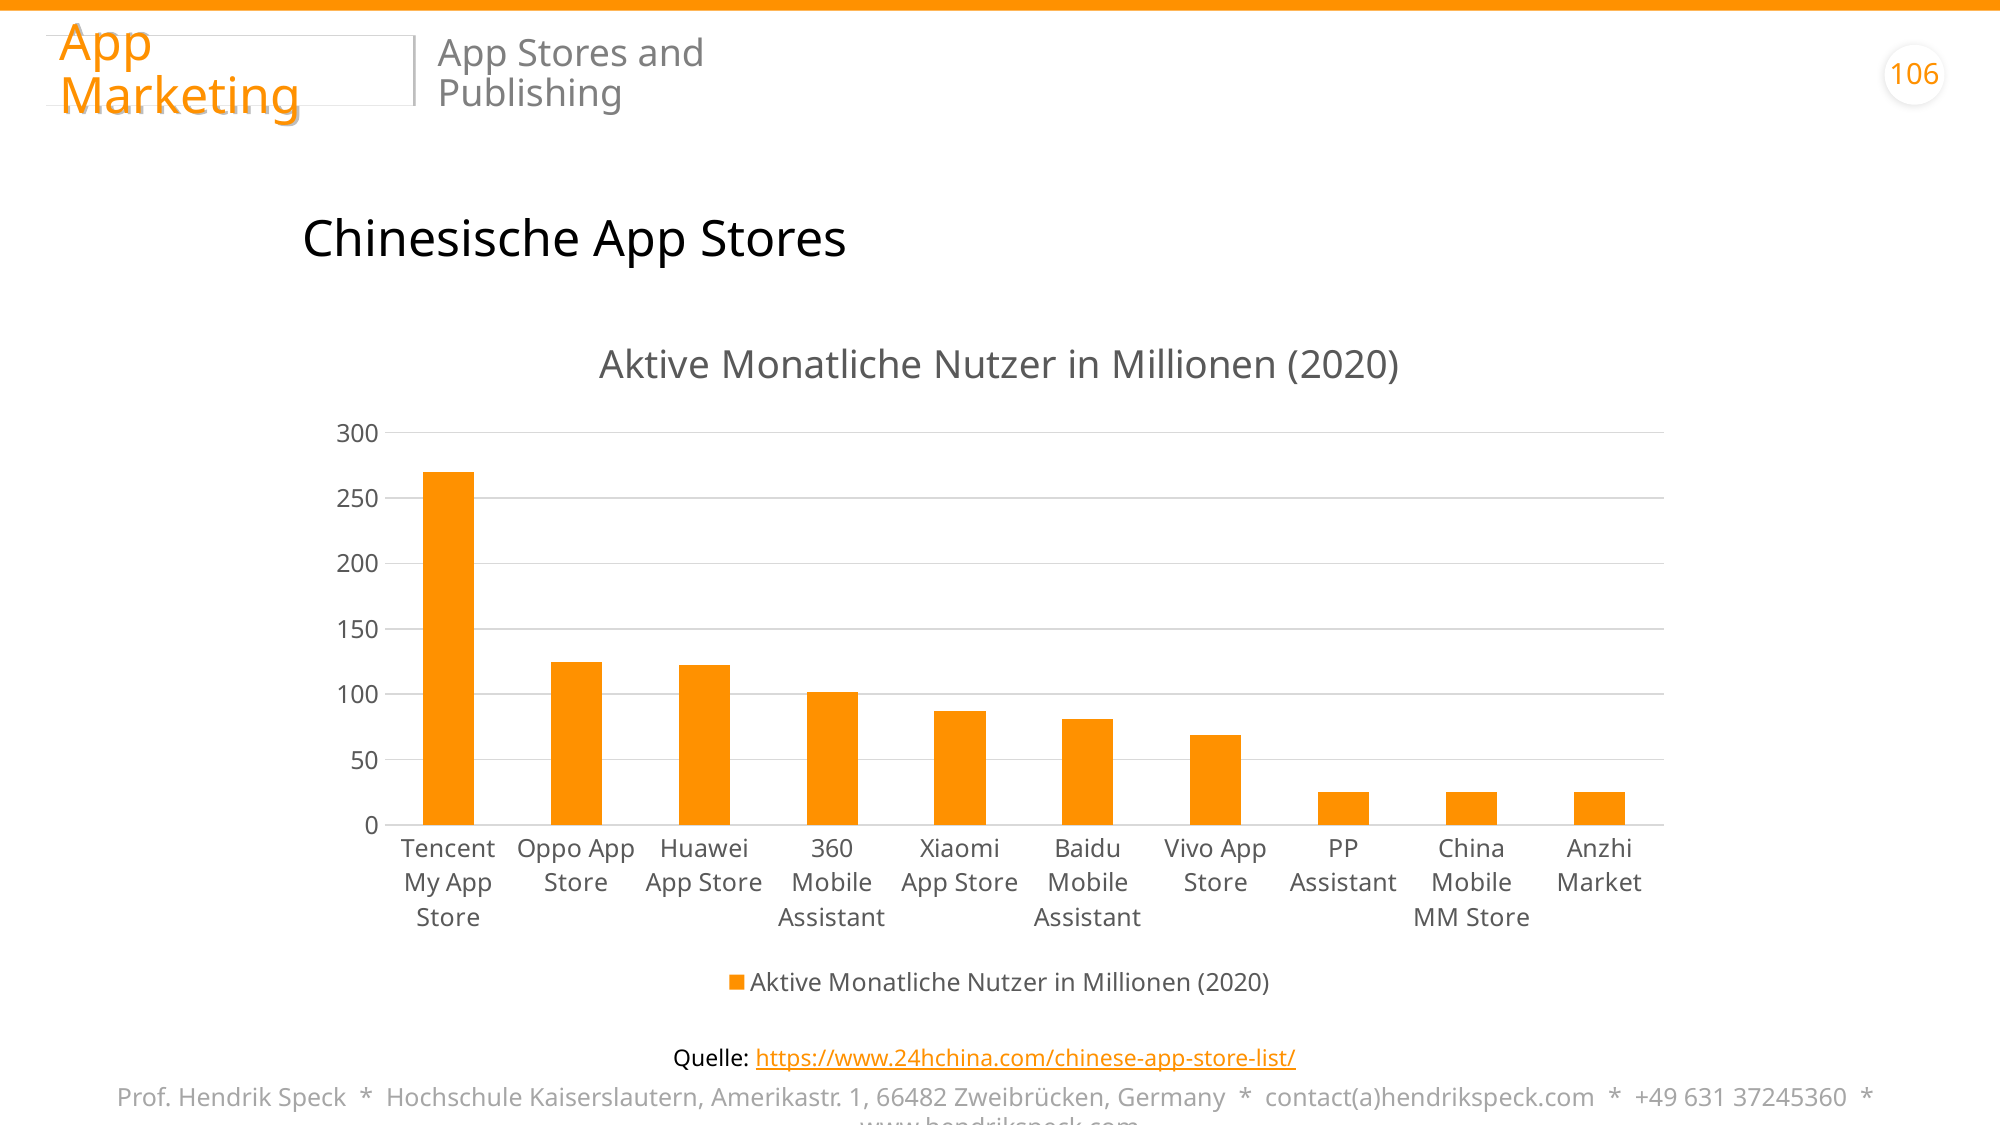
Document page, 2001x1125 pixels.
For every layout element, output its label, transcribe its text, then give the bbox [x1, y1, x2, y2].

list App Marketing [44, 35, 413, 106]
chart [308, 302, 1692, 1006]
text_box Chinesische App Stores [287, 199, 1623, 379]
text_box Quelle: https://www.24hchina.com/chinese-app-store-list/ [658, 1035, 1342, 1082]
list App Stores and Publishing [414, 46, 889, 103]
slide_number 106 [1871, 49, 1958, 101]
